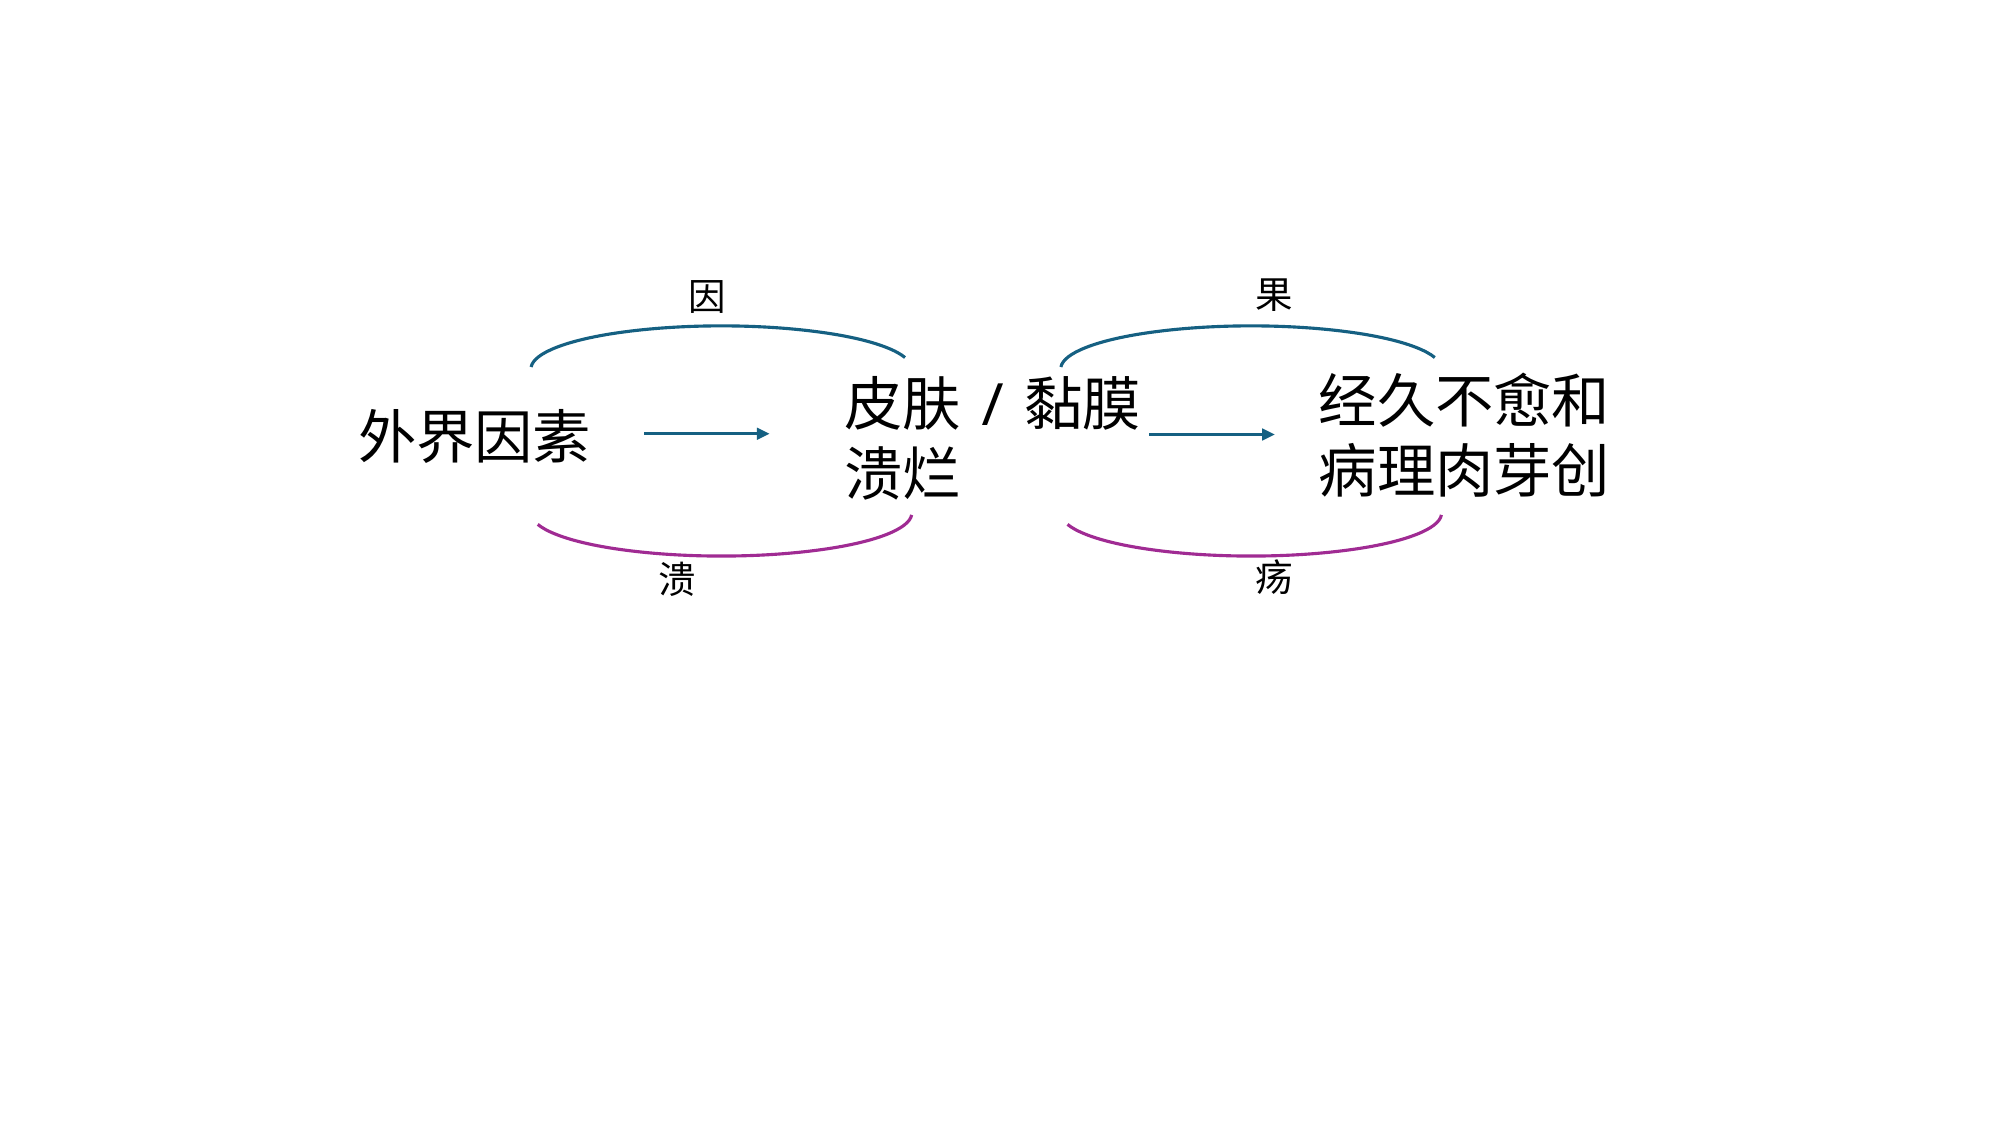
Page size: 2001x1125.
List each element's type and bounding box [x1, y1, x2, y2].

text_box [330, 263, 1637, 610]
